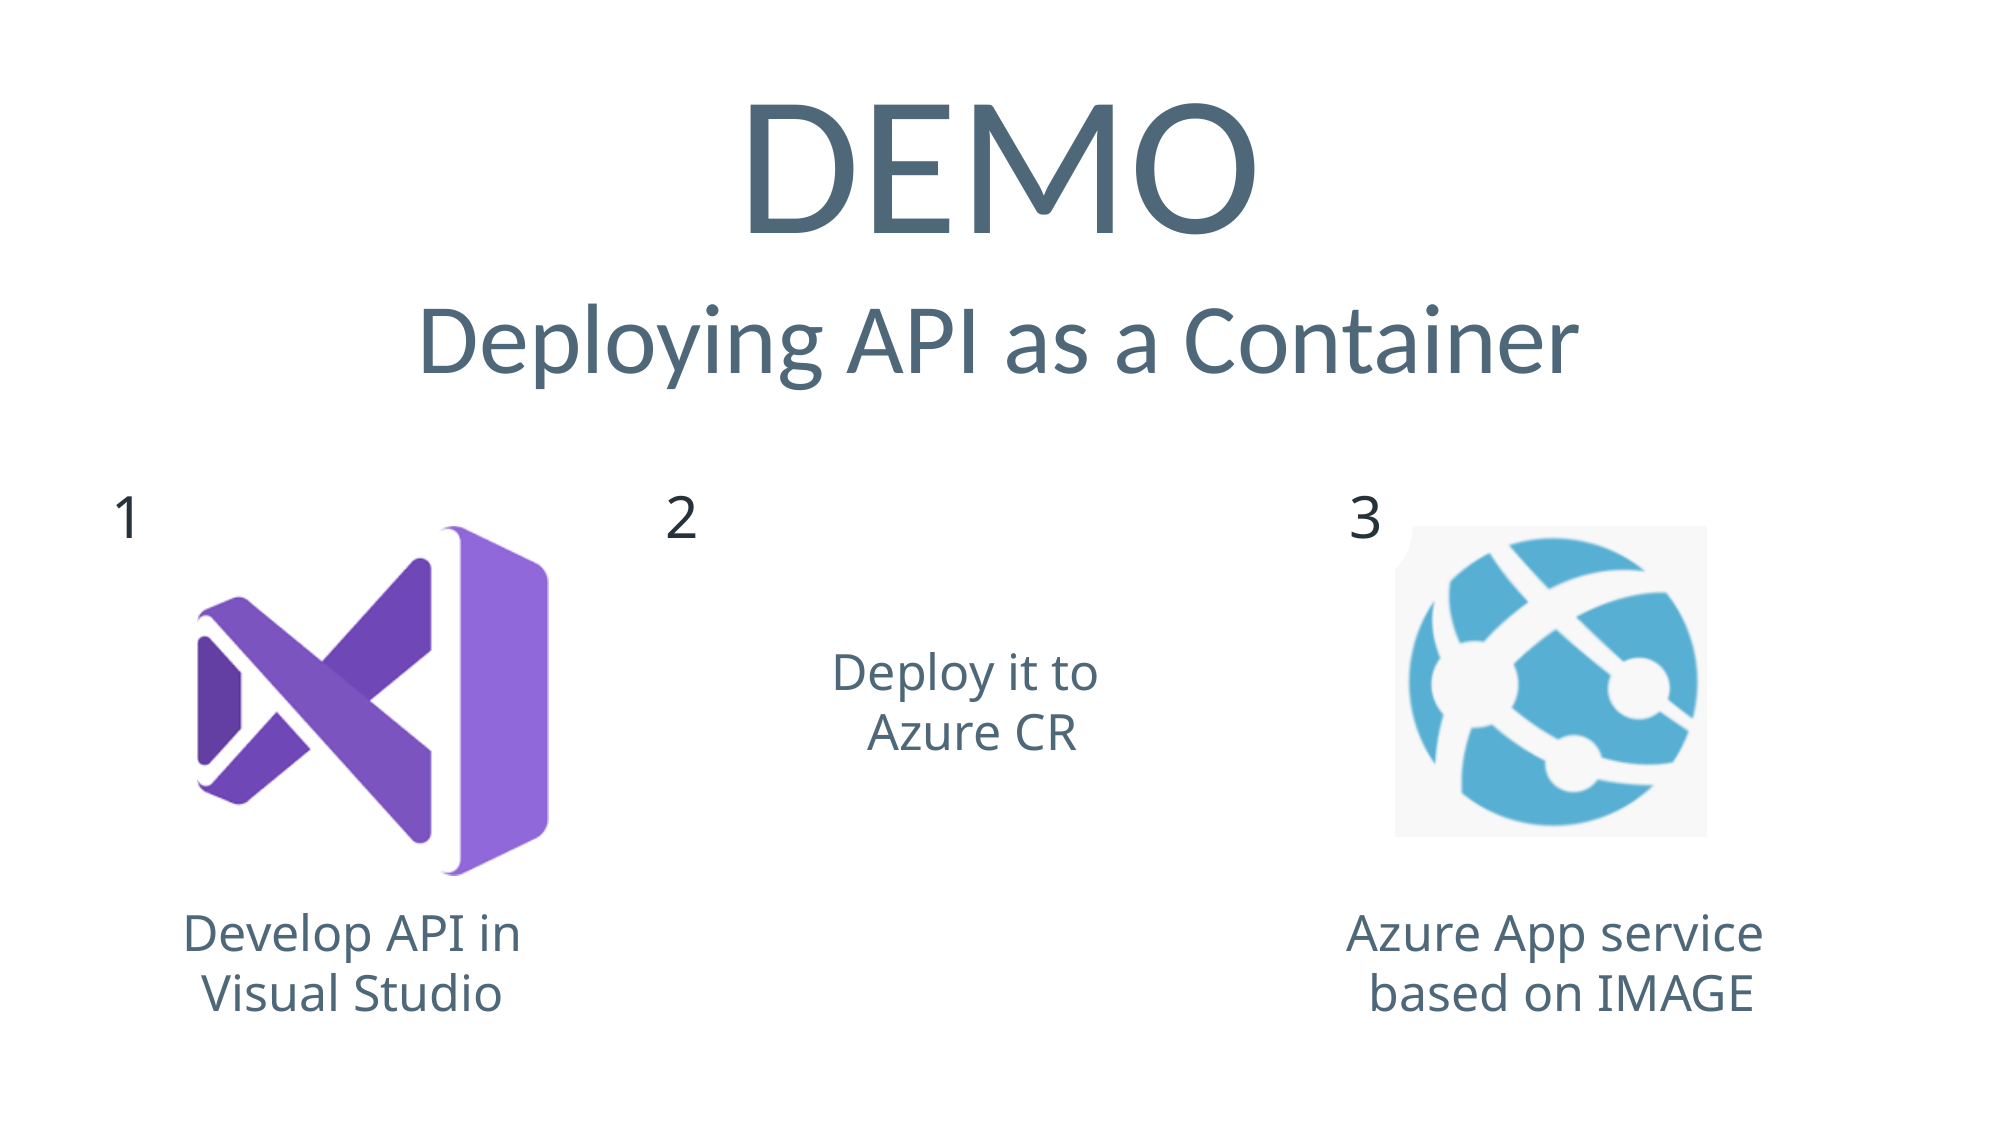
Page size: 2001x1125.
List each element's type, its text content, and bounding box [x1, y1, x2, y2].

text_box 1 [73, 469, 176, 583]
text_box Azure App service based on IMAGE [1346, 901, 1778, 1022]
text_box Develop API in Visual Studio [182, 901, 524, 1022]
text_box 2 [627, 469, 730, 583]
text_box DEMO Deploying API as a Container [29, 33, 1971, 394]
picture [197, 526, 549, 877]
text_box 3 [1311, 469, 1414, 583]
text_box Deploy it to Azure CR [831, 640, 1114, 761]
picture [1395, 525, 1707, 837]
